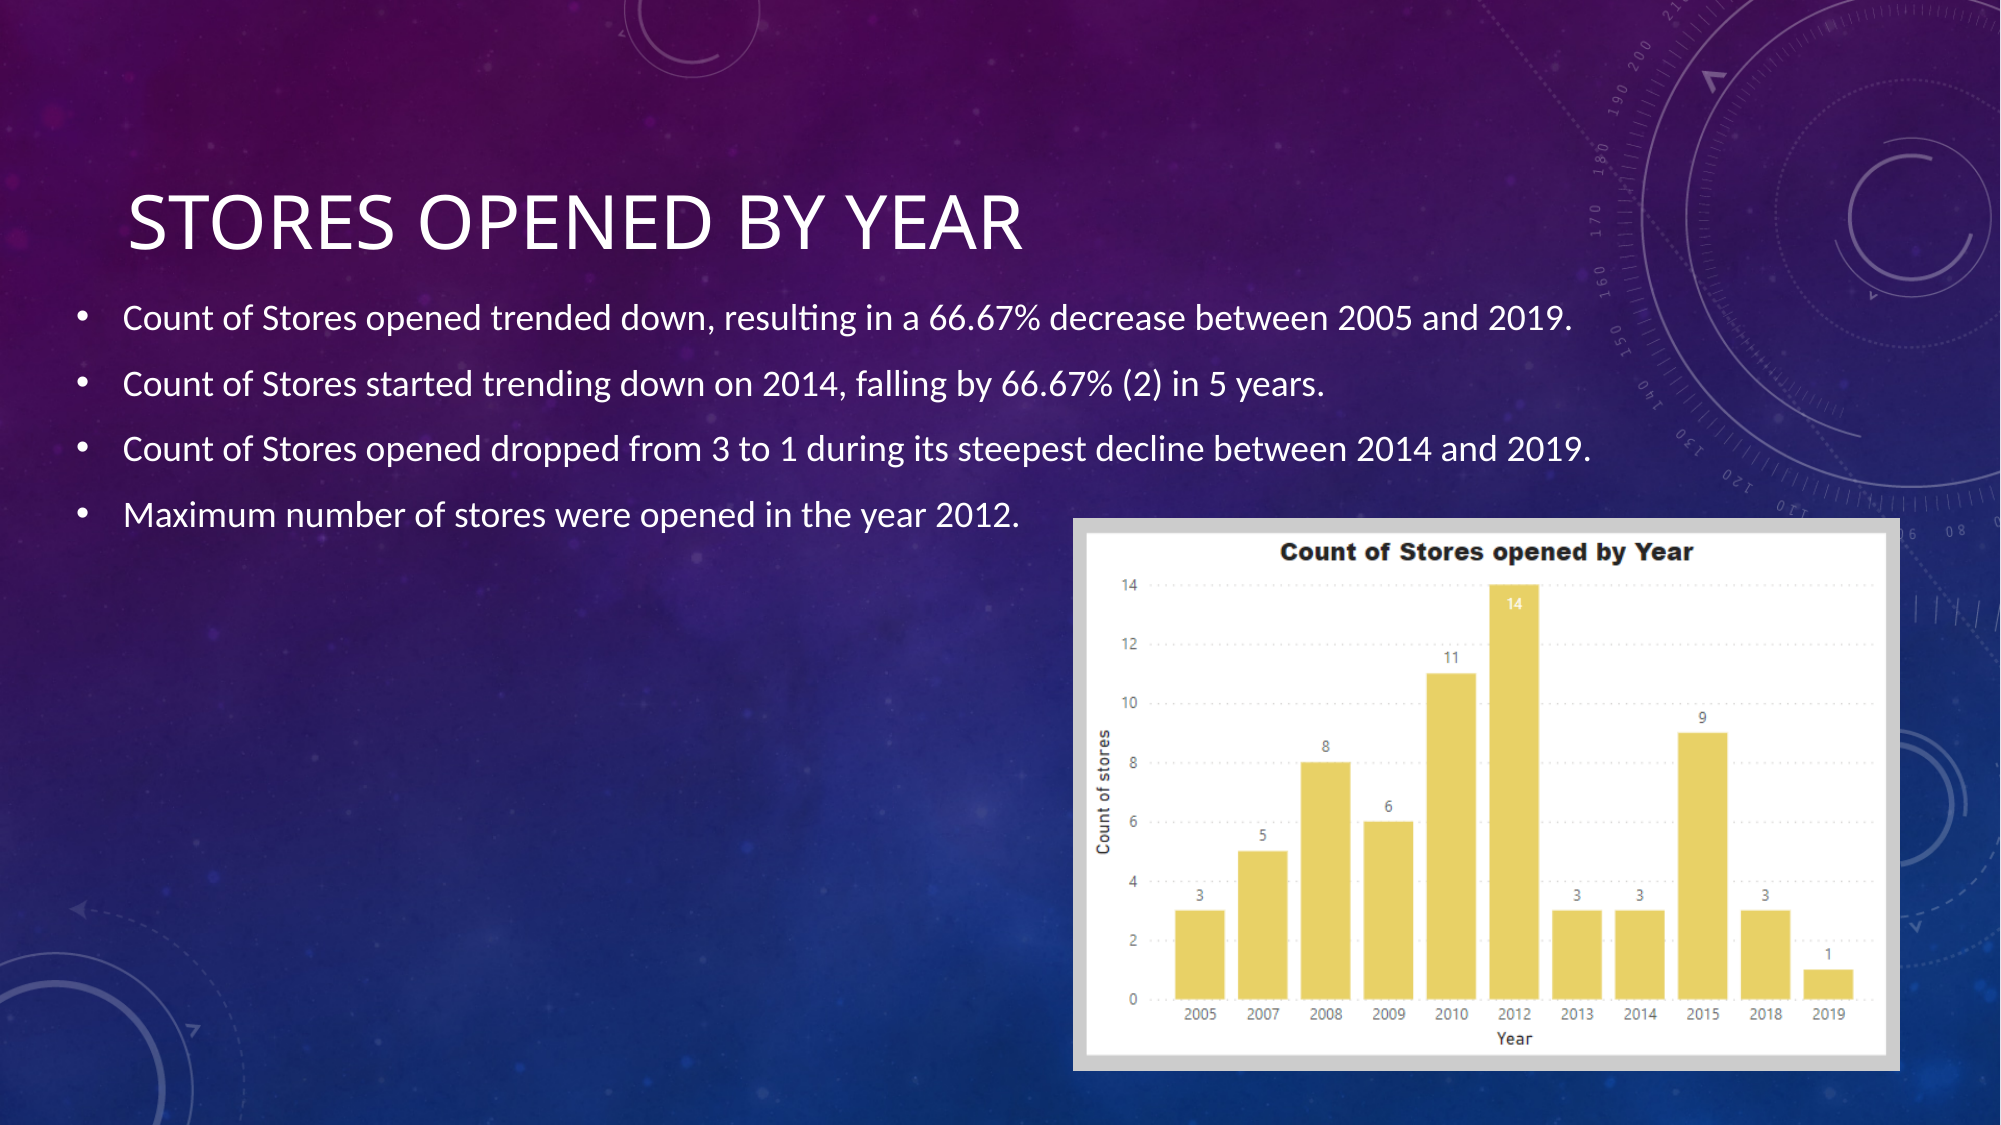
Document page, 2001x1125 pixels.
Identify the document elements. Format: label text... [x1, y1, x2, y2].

picture [0, 0, 2001, 1125]
list ﻿Count of Stores opened trended down, resulting in a 66.67% decrease between 2005 and 2019. ﻿Count of Stores started trending down on 2014, falling by 66.67% (2) in 5 years. Count of Stores opened dropped from 3 to 1 during its steepest decline between 2014 and 2019. Maximum number of stores were opened in the year 2012. [61, 279, 1723, 878]
title Stores opened by year [112, 99, 1775, 339]
